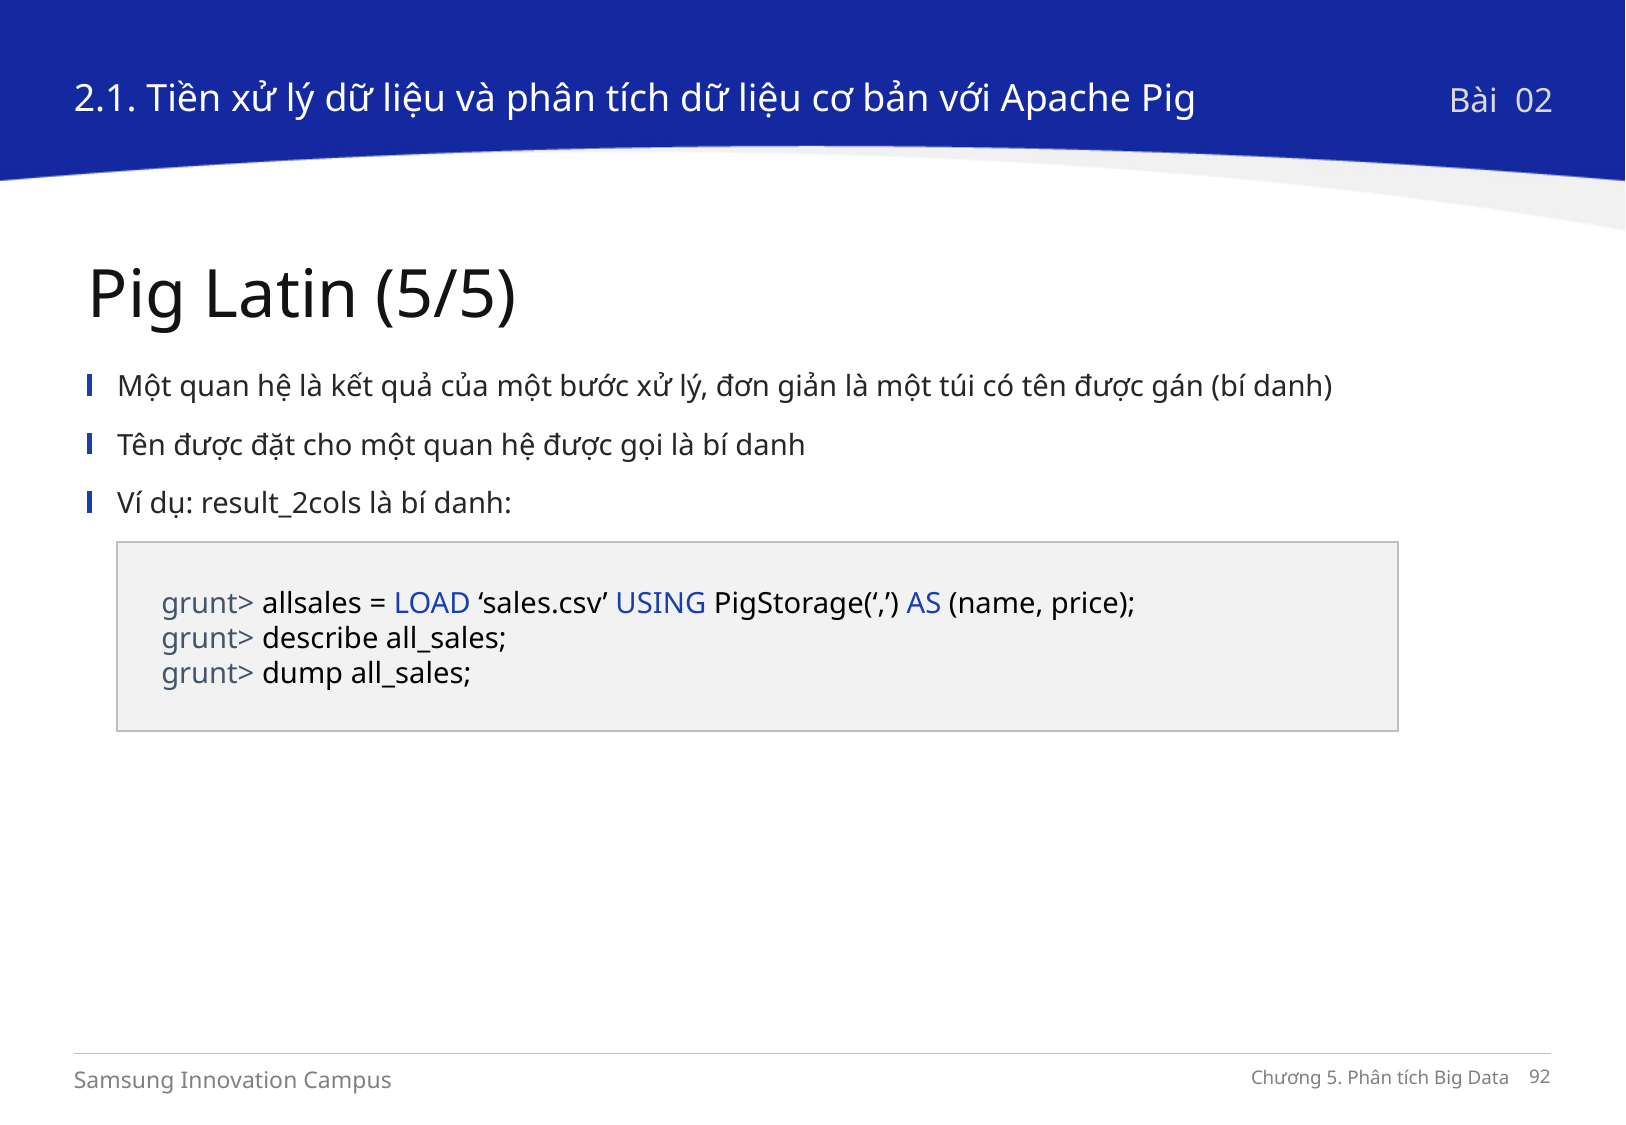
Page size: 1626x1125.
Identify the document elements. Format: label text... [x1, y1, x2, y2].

list 2.1. Tiền xử lý dữ liệu và phân tích dữ liệu cơ bản với Apache Pig [73, 73, 1396, 119]
list Một quan hệ là kết quả của một bước xử lý, đơn giản là một túi có tên được gán (bí danh) Tên được đặt cho một quan hệ được gọi là bí danh Ví dụ: result_2cols là bí danh: [87, 365, 1531, 516]
list Bài 02 [1423, 79, 1554, 120]
text_box grunt> allsales = LOAD ‘sales.csv’ USING PigStorage(‘,’) AS (name, price); grunt> describe all_sales; grunt> dump all_sales; [116, 541, 1399, 732]
list Pig Latin (5/5) [87, 249, 1531, 331]
picture [0, 0, 1625, 1125]
